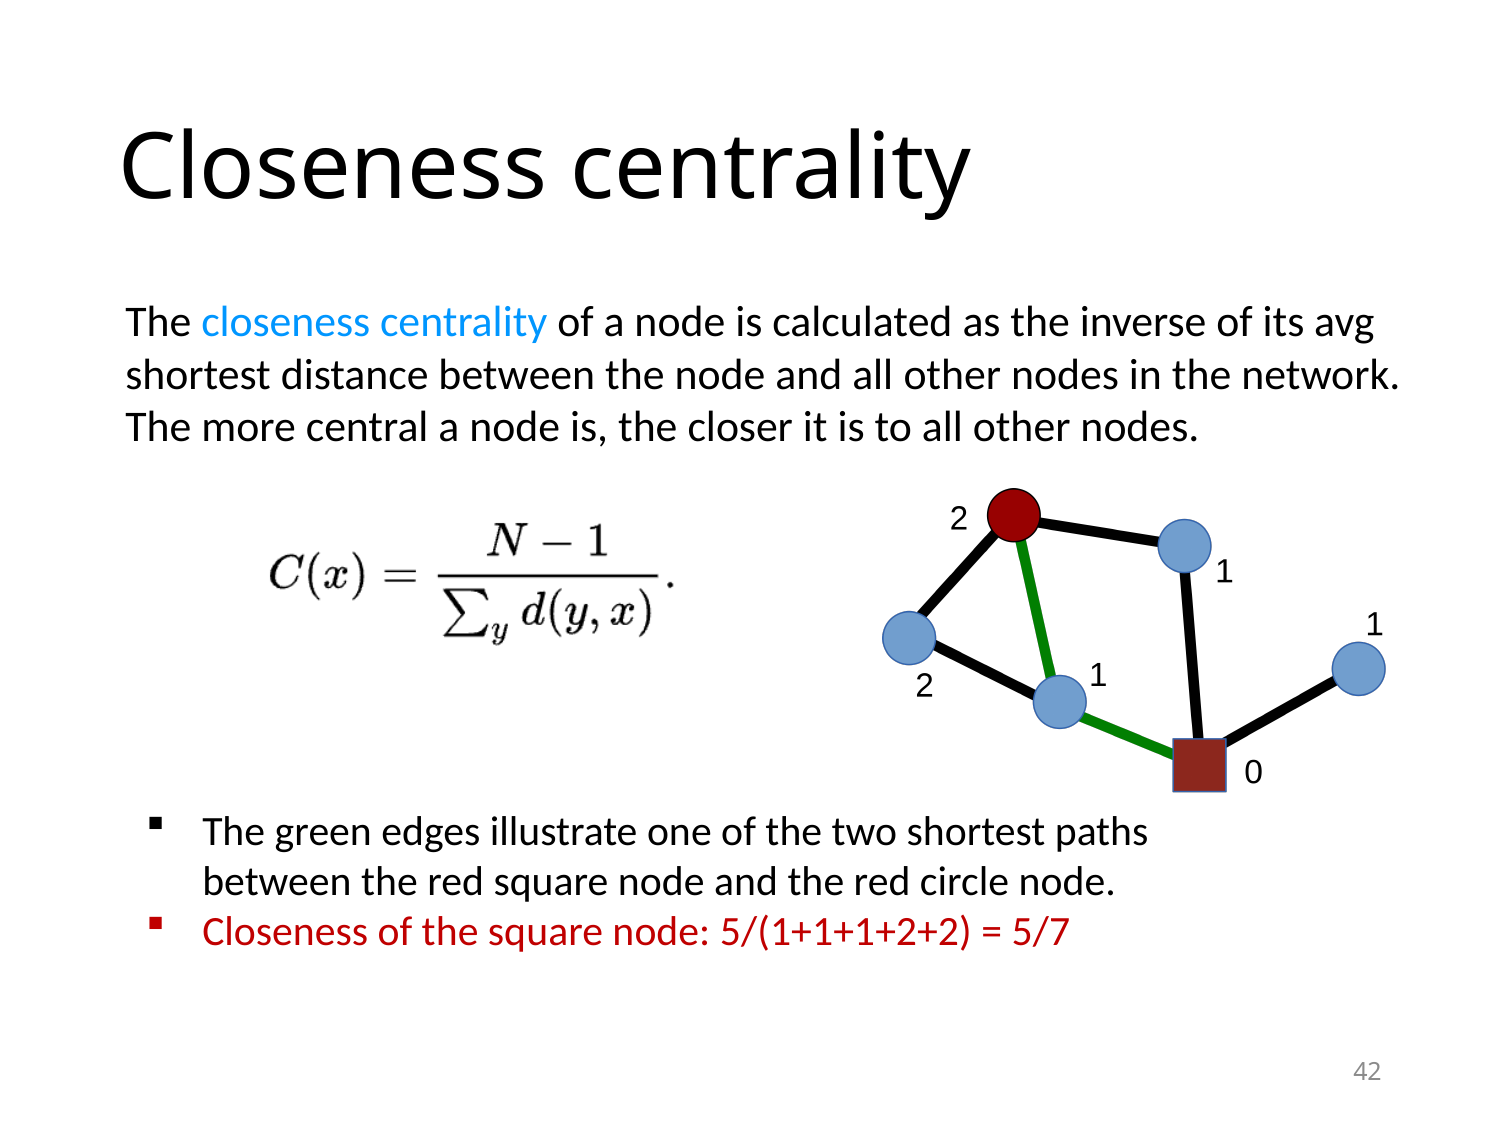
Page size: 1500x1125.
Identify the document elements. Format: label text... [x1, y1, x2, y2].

text_box The green edges illustrate one of the two shortest paths between the red square node and the red circle node. Closeness of the square node: 5/(1+1+1+2+2) = 5/7 [75, 796, 1229, 962]
picture [242, 506, 693, 663]
title Closeness centrality [103, 59, 1397, 278]
text_box The closeness centrality of a node is calculated as the inverse of its avg shortest distance between the node and all other nodes in the network. The more central a node is, the closer it is to all other nodes. [110, 285, 1430, 458]
picture [882, 488, 1397, 797]
slide_number 42 [1059, 1042, 1397, 1103]
